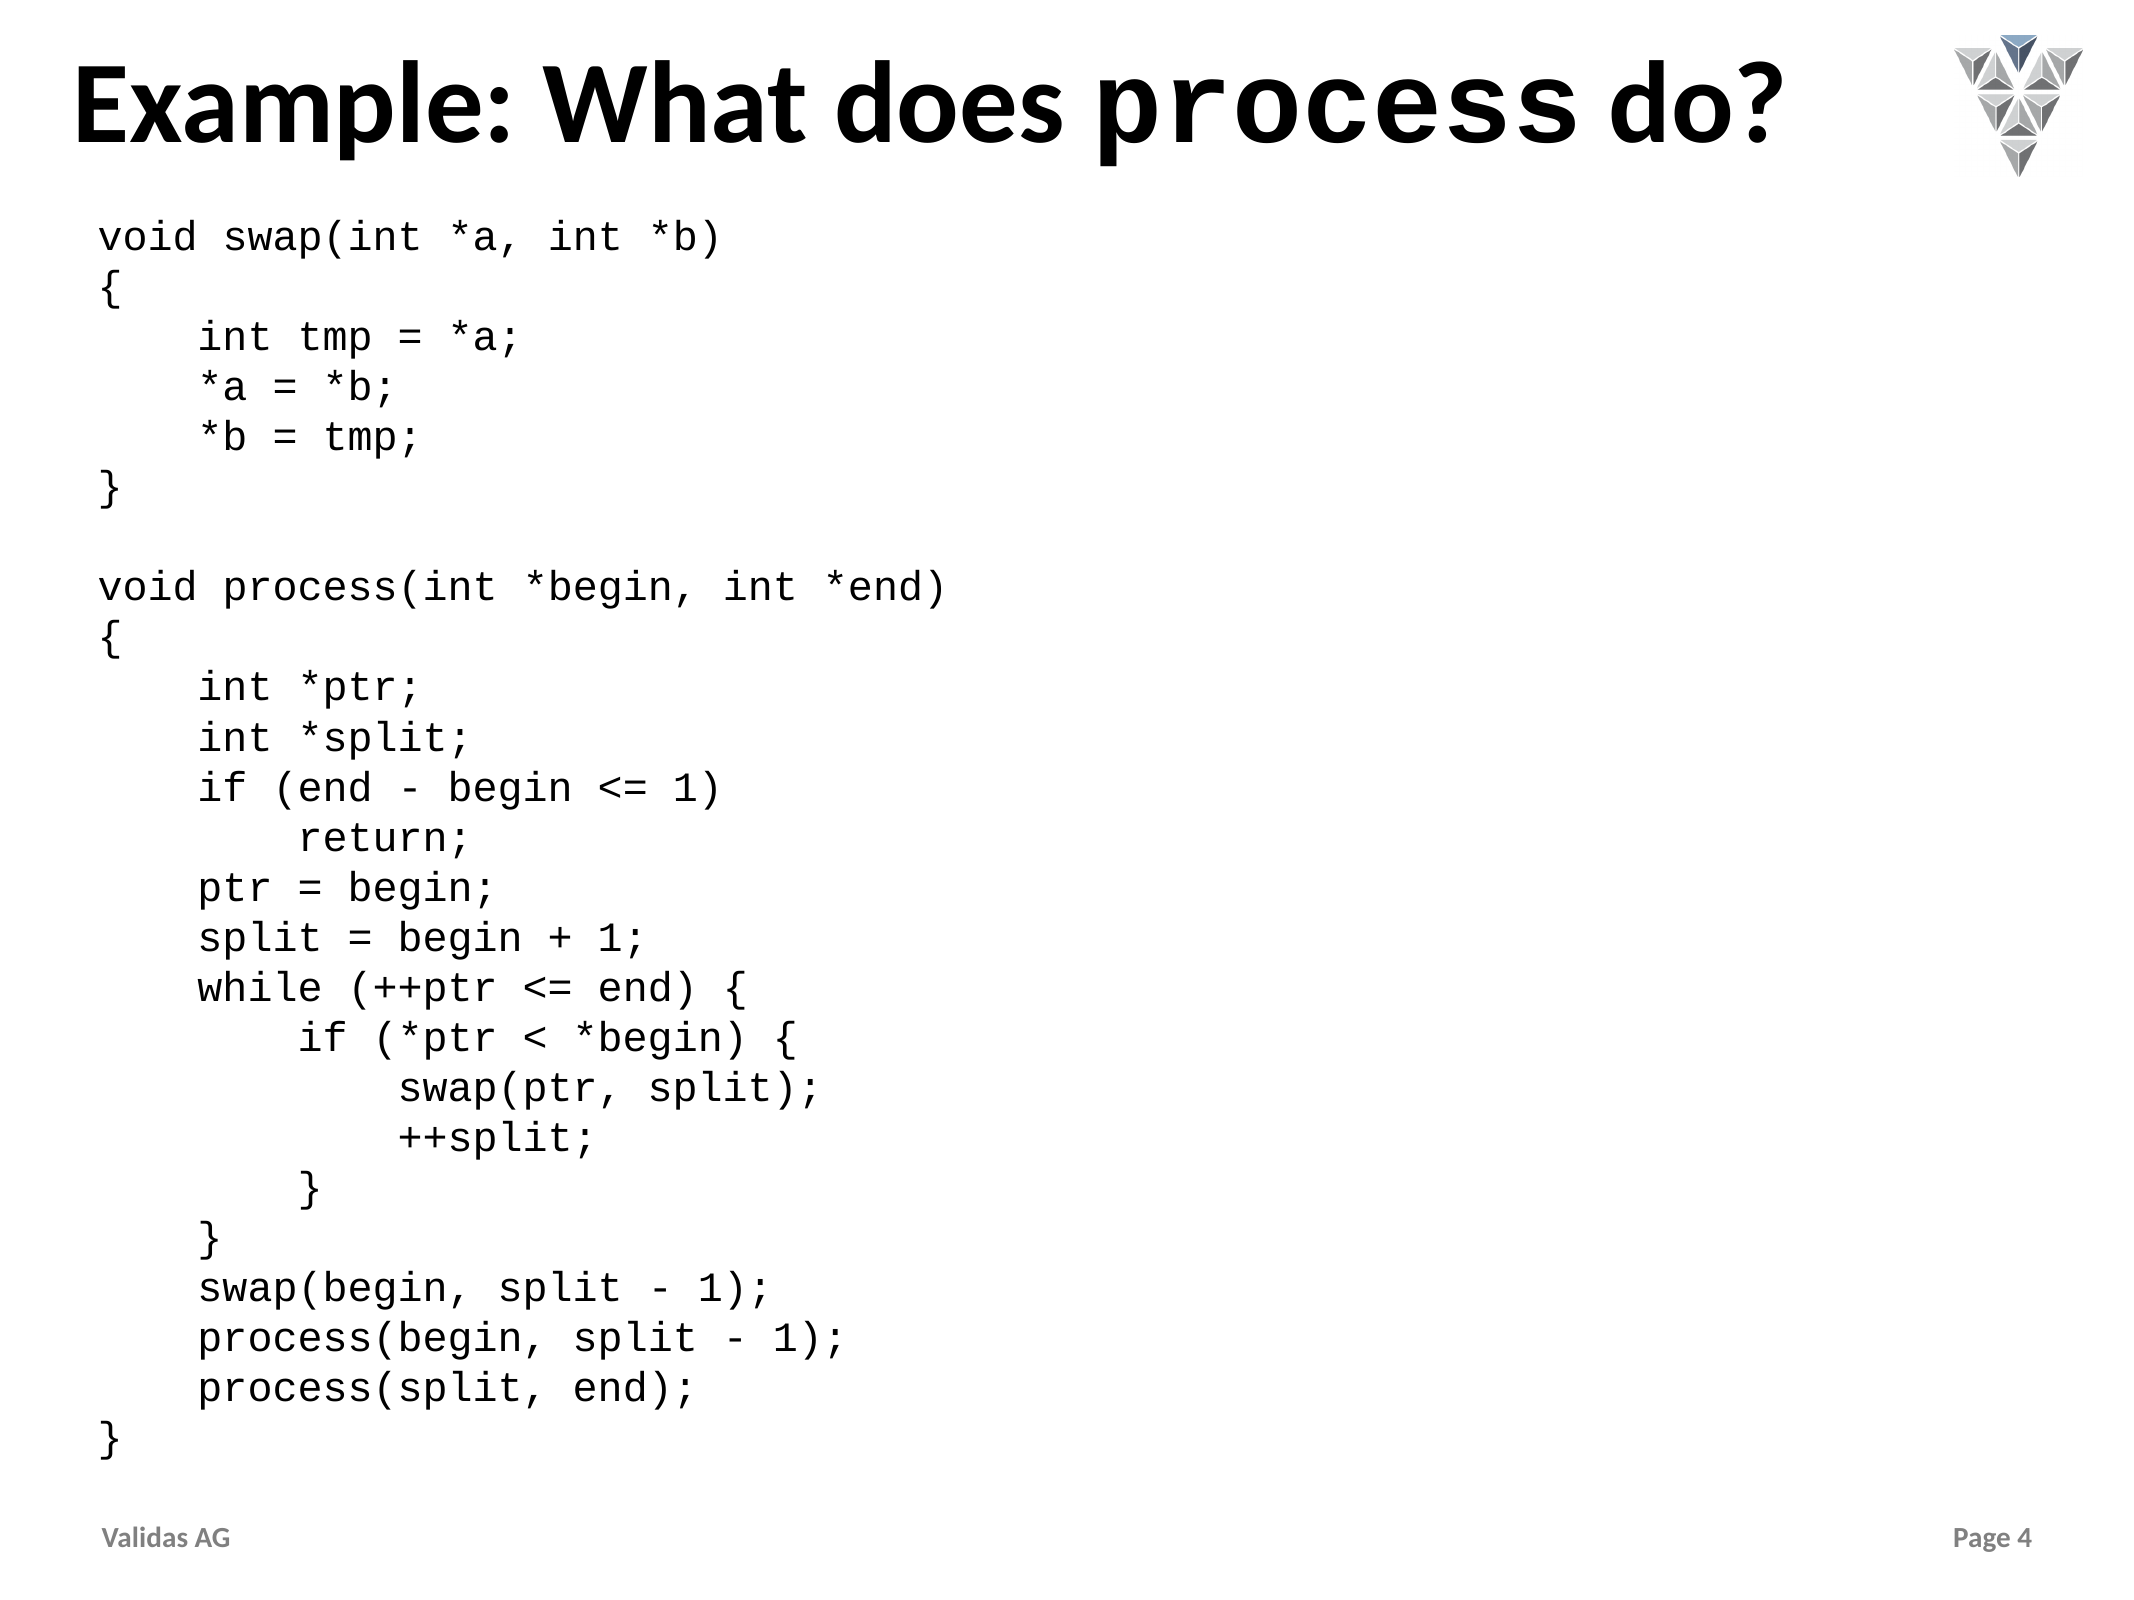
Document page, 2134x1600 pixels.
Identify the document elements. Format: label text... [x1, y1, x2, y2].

picture [1954, 35, 2083, 177]
title Example: What does process do? [72, 15, 1835, 170]
text_box void swap(int *a, int *b) { int tmp = *a; *a = *b; *b = tmp; } void process(int *begin, int *end) { int *ptr; int *split; if (end - begin <= 1) return; ptr = begin; split = begin + 1; while (++ptr <= end) { if (*ptr < *begin) { swap(ptr, split); ++split; } } swap(begin, split - 1); process(begin, split - 1); process(split, end); } [82, 201, 963, 1467]
